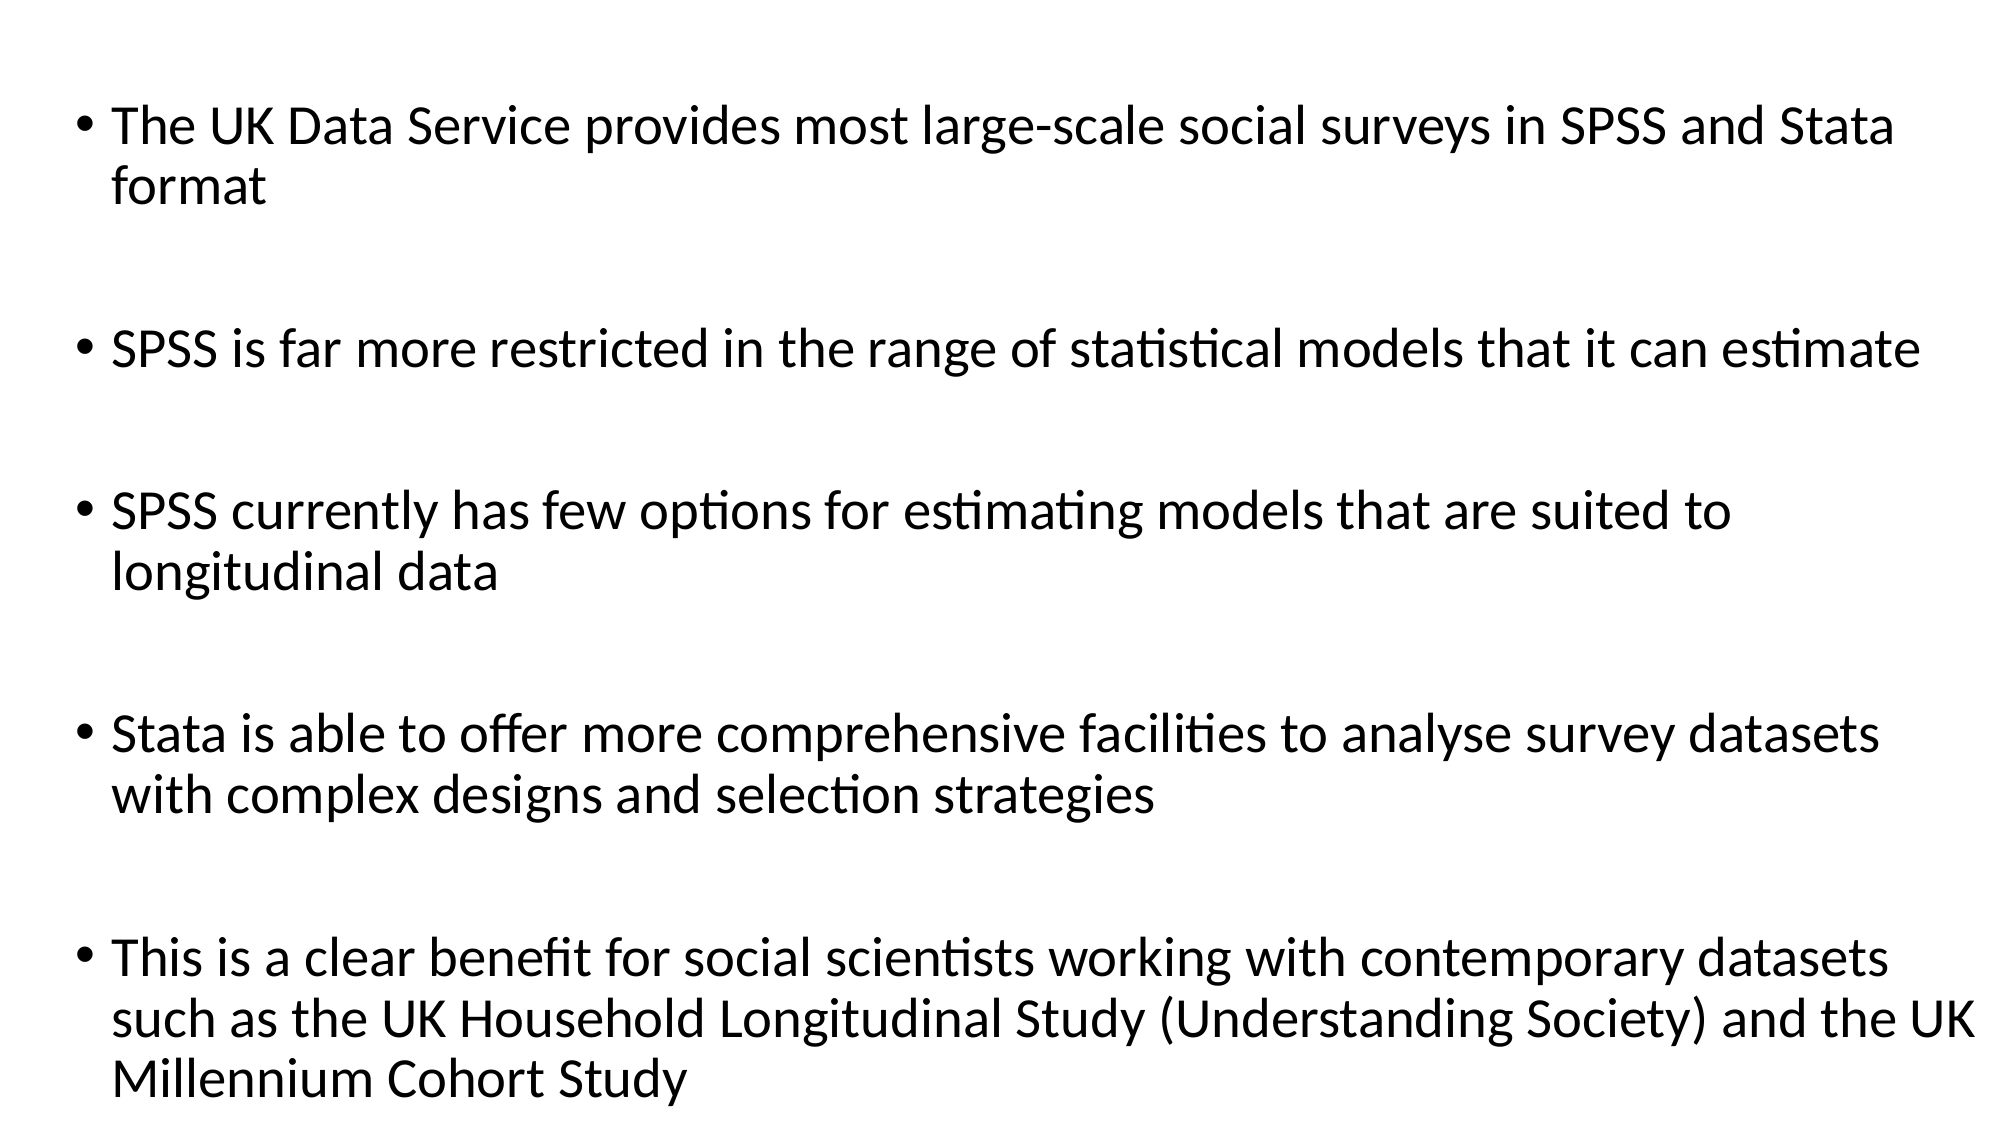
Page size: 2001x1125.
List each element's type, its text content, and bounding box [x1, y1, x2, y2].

list The UK Data Service provides most large-scale social surveys in SPSS and Stata format SPSS is far more restricted in the range of statistical models that it can estimate SPSS currently has few options for estimating models that are suited to longitudinal data Stata is able to offer more comprehensive facilities to analyse survey datasets with complex designs and selection strategies This is a clear benefit for social scientists working with contemporary datasets such as the UK Household Longitudinal Study (Understanding Society) and the UK Millennium Cohort Study [60, 0, 2000, 1125]
